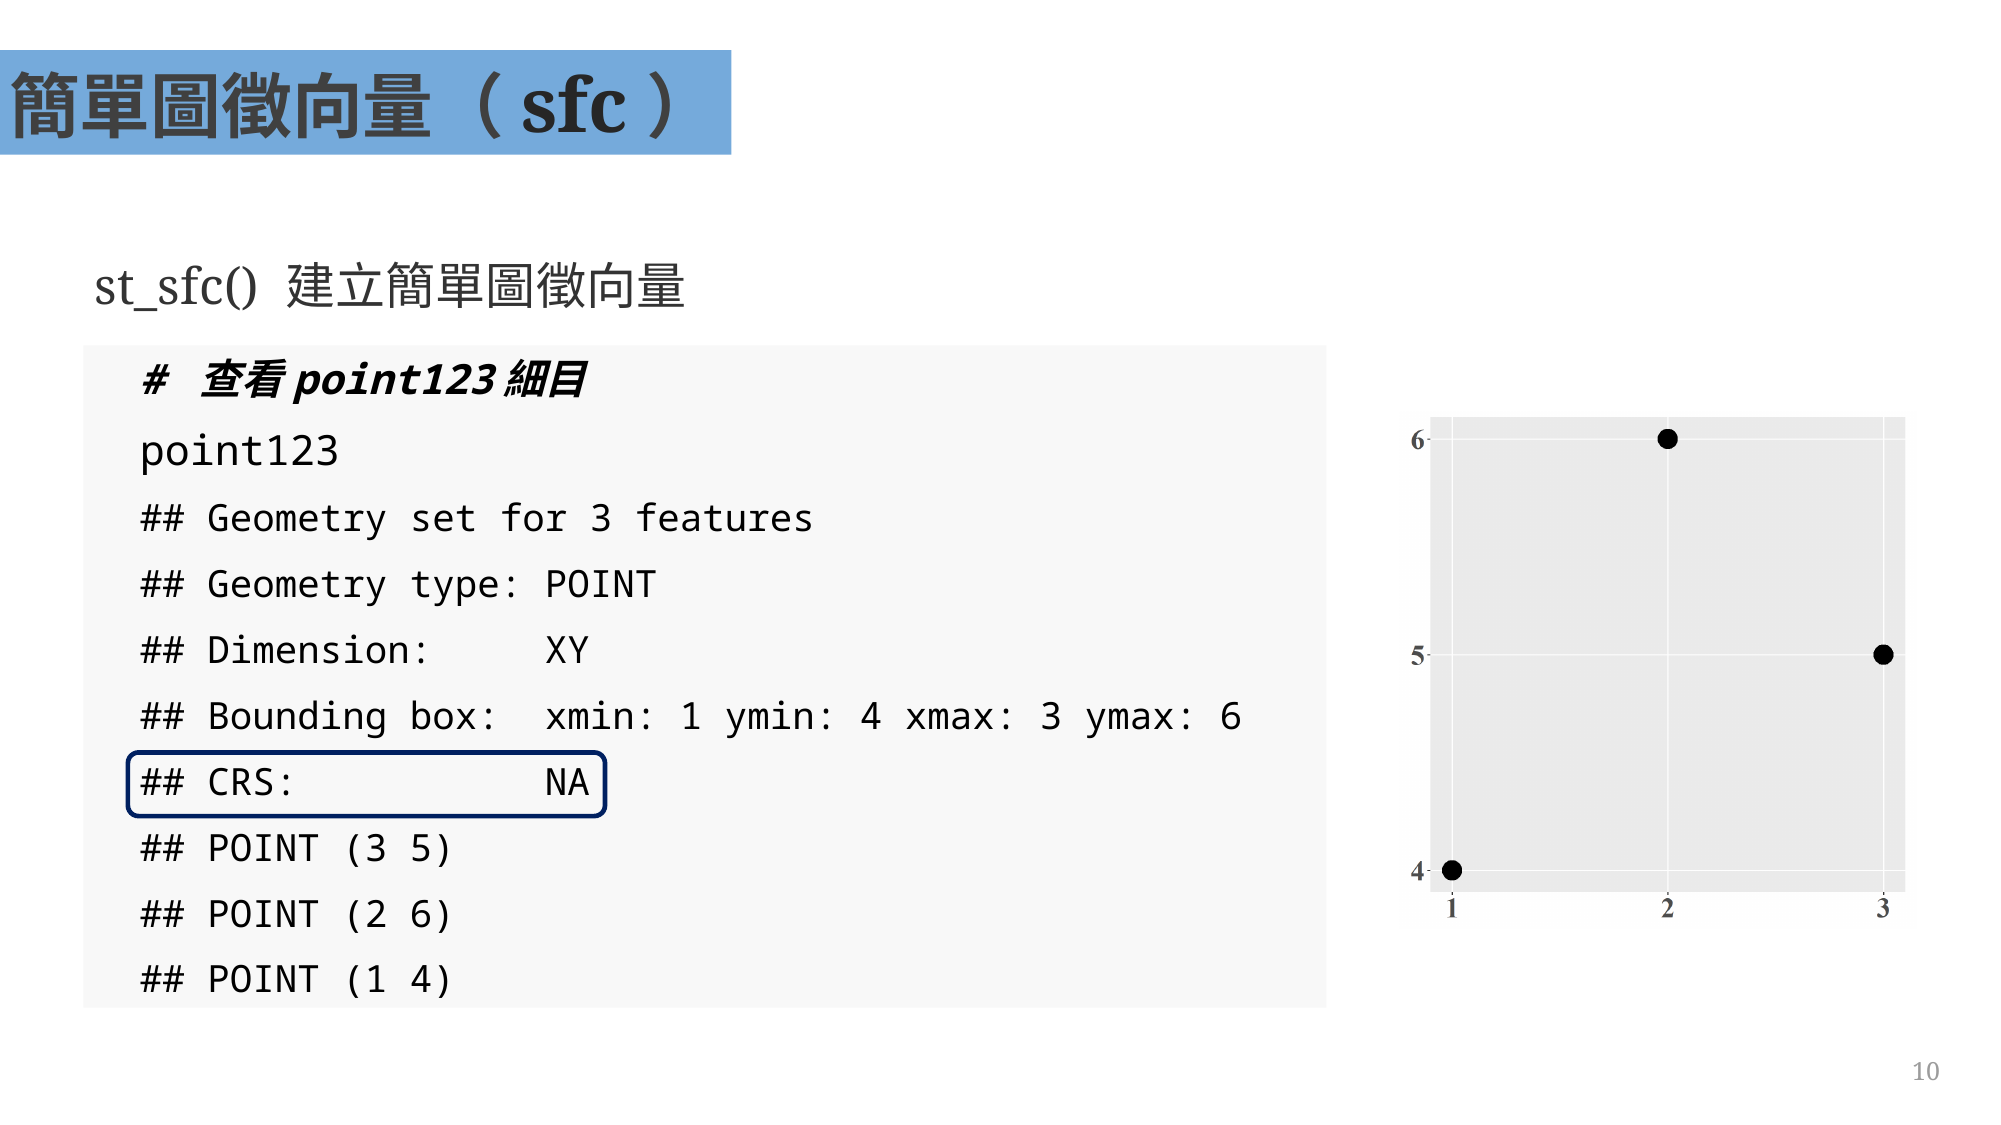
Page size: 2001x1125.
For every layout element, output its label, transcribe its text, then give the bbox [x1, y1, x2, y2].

text_box st_sfc() 建立簡單圖徵向量 [79, 247, 757, 322]
text_box 簡單圖徵向量（sfc） [0, 50, 732, 155]
picture [1399, 411, 1917, 929]
slide_number 10 [1505, 1042, 1955, 1103]
text_box # 查看point123細目 point123 ## Geometry set for 3 features ## Geometry type: POINT ## Dimension: XY ## Bounding box: xmin: 1 ymin: 4 xmax: 3 ymax: 6 ## CRS: NA ## POINT (3 5) ## POINT (2 6) ## POINT (1 4) [83, 345, 1327, 1008]
text_box [126, 751, 607, 818]
